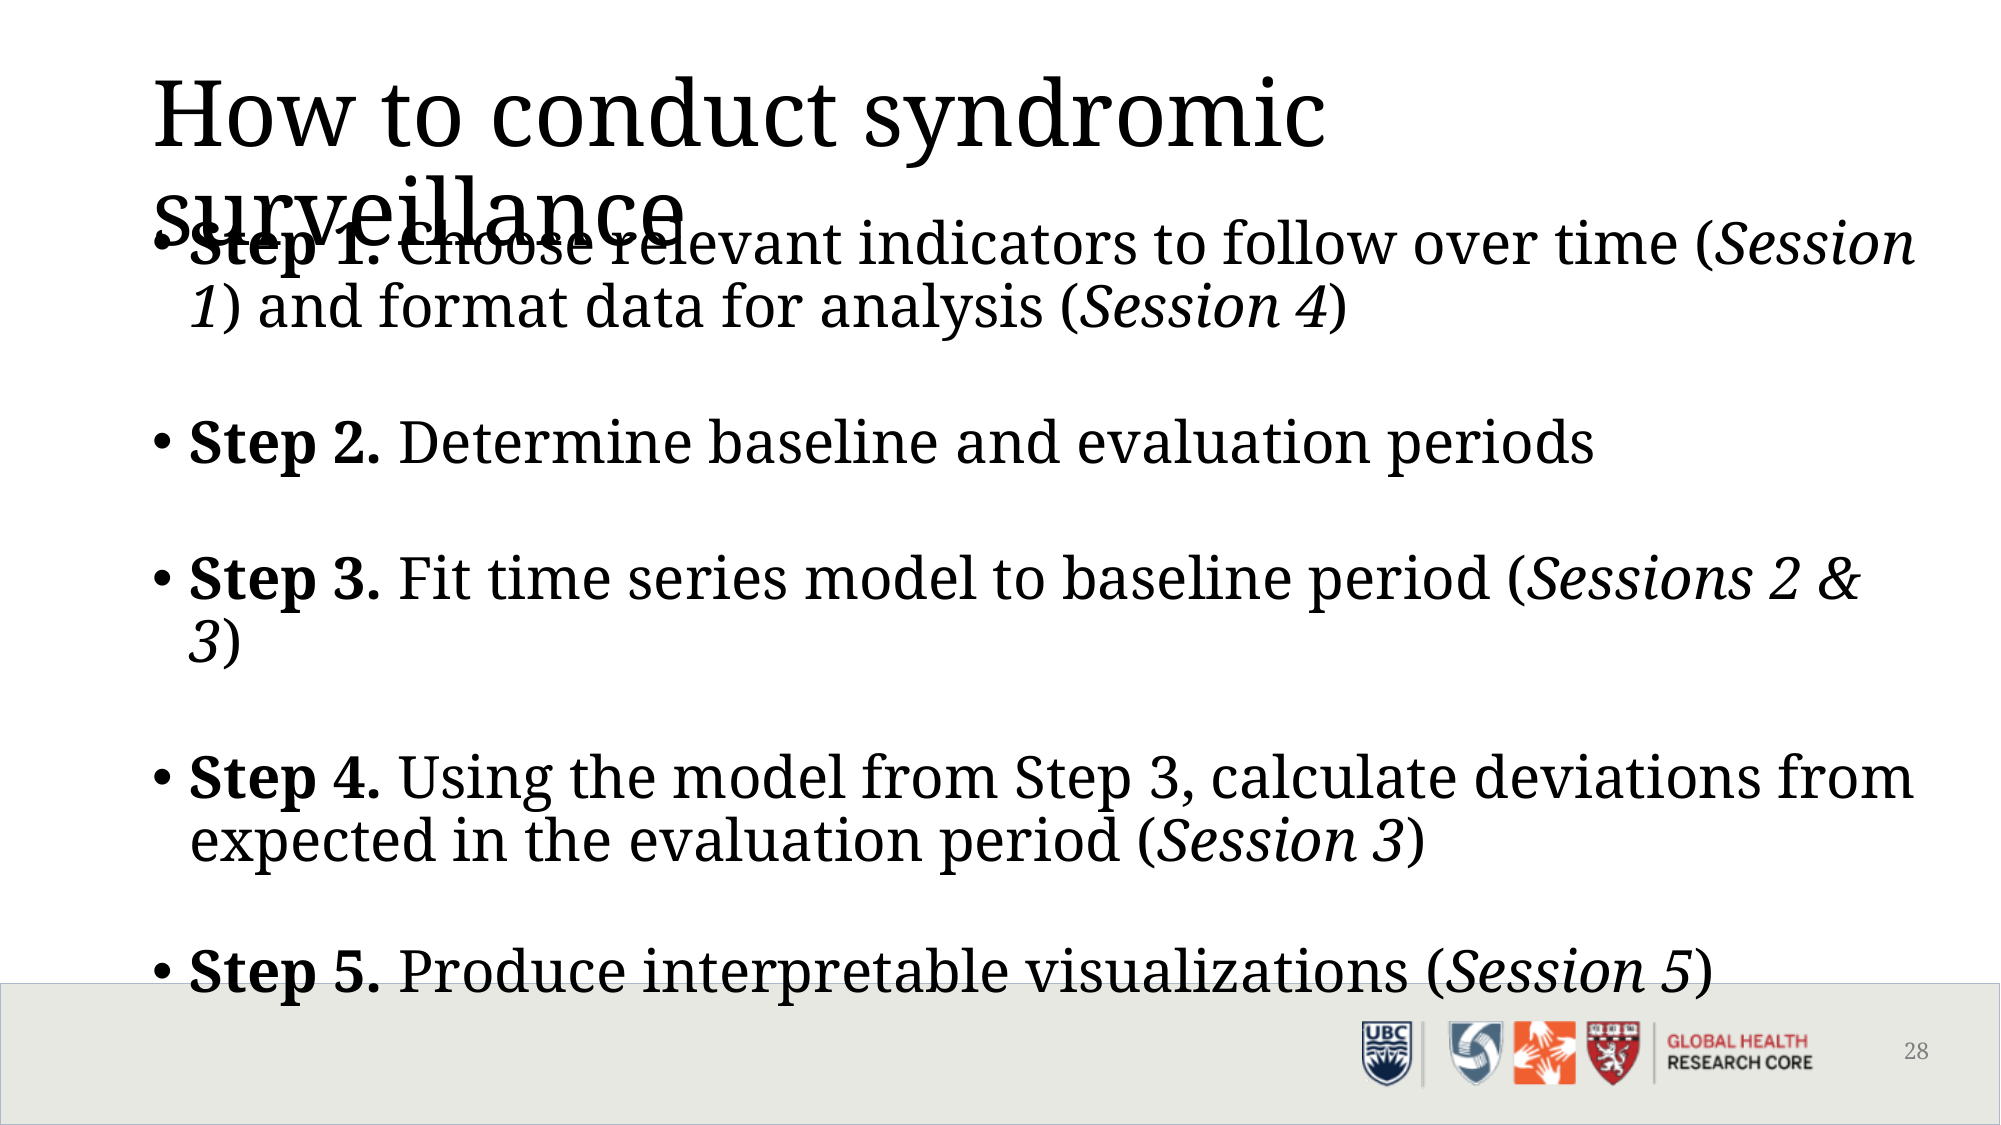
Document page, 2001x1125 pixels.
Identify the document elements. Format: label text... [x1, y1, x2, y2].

picture [1362, 1021, 1859, 1114]
text_box Step 1. Choose relevant indicators to follow over time (Session 1) and format data for analysis (Session 4) Step 2. Determine baseline and evaluation periods Step 3. Fit time series model to baseline period (Sessions 2 & 3) Step 4. Using the model from Step 3, calculate deviations from expected in the evaluation period (Session 3) Step 5. Produce interpretable visualizations (Session 5) [137, 206, 1934, 919]
text_box How to conduct syndromic surveillance [137, 59, 1863, 206]
